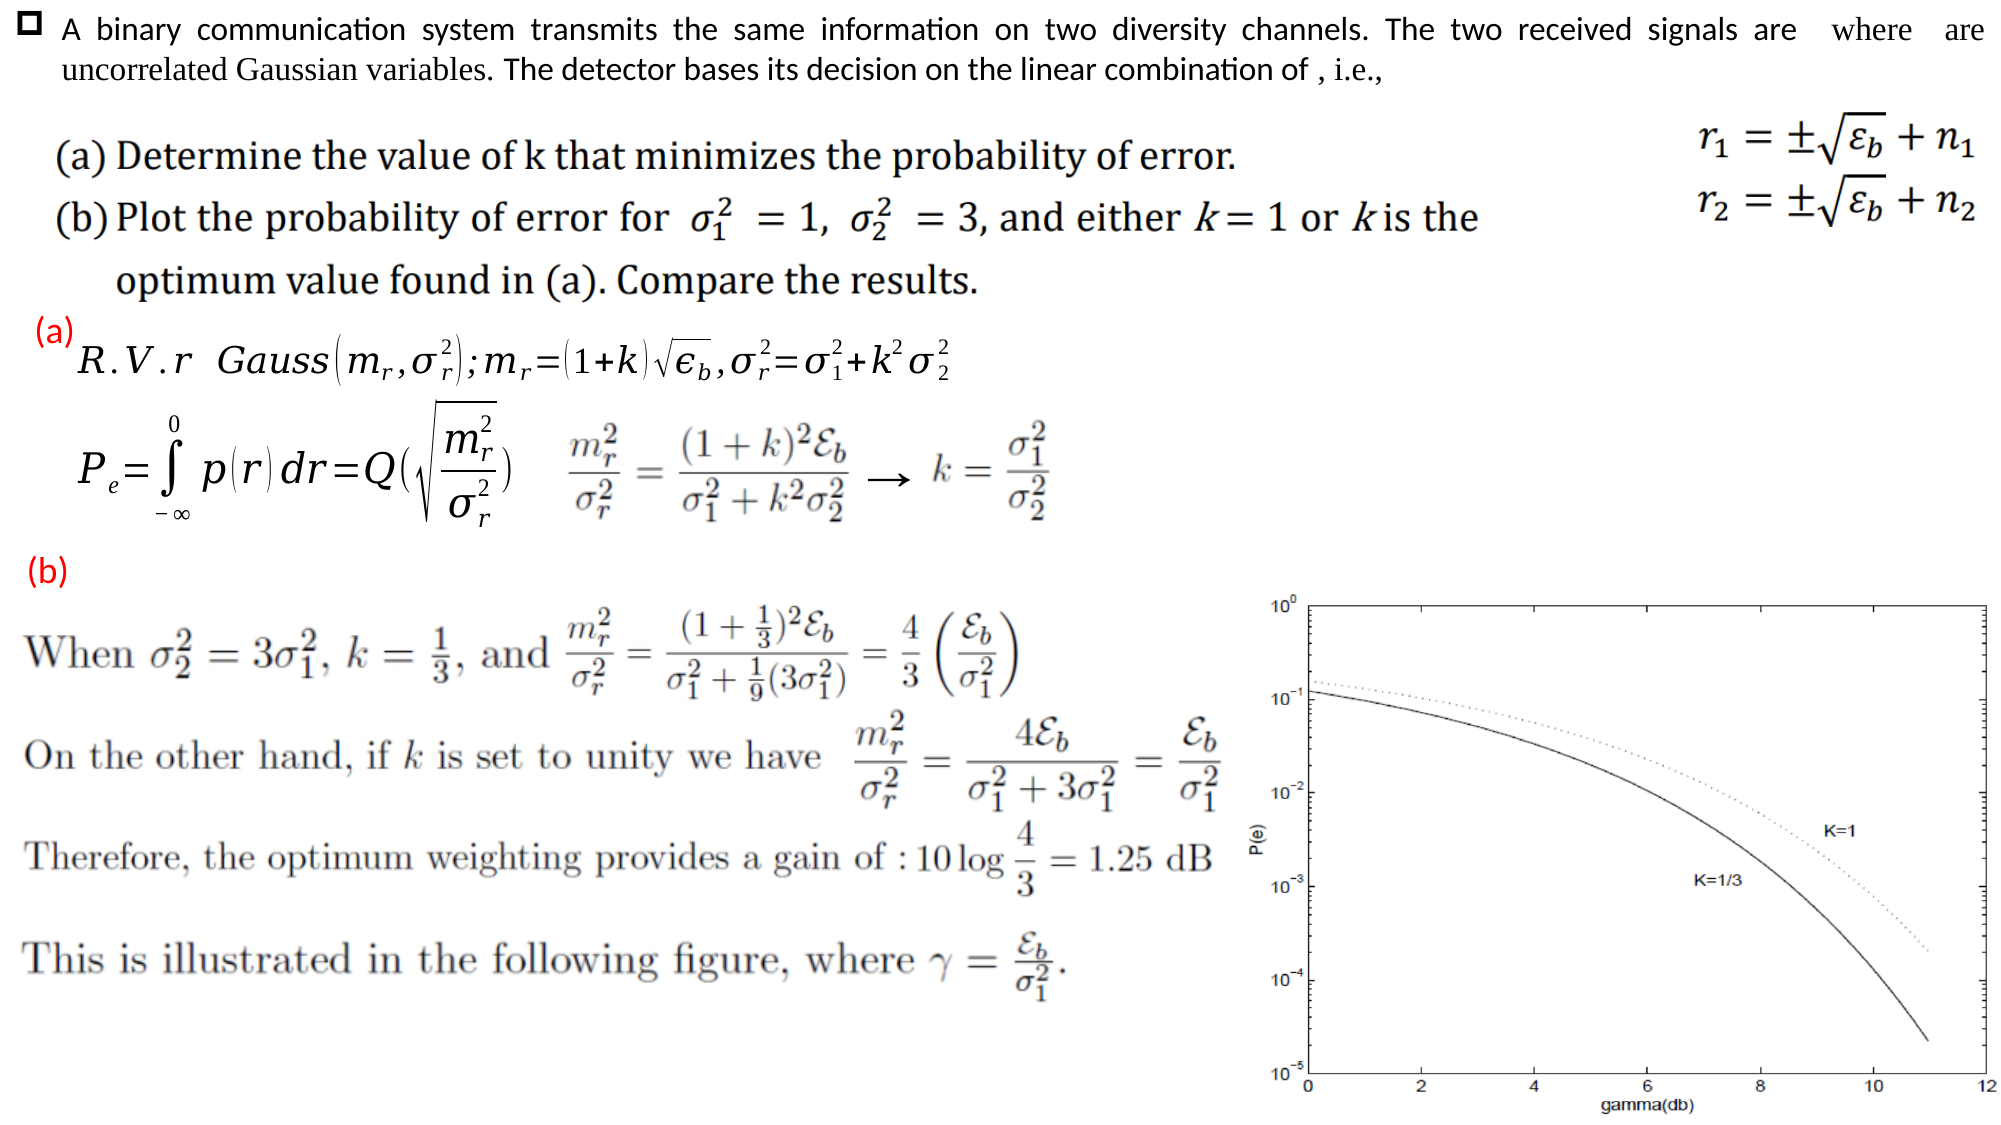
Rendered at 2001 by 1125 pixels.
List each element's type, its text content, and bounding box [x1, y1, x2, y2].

text_box (a) [19, 298, 90, 359]
picture [562, 417, 854, 528]
picture [18, 706, 1236, 905]
picture [1242, 592, 2000, 1115]
text_box (b) [11, 538, 84, 599]
picture [18, 930, 1075, 1008]
picture [562, 602, 1023, 704]
picture [924, 415, 1056, 530]
picture [18, 727, 830, 783]
picture [18, 622, 554, 692]
picture [54, 136, 1484, 303]
picture [1694, 109, 1981, 227]
